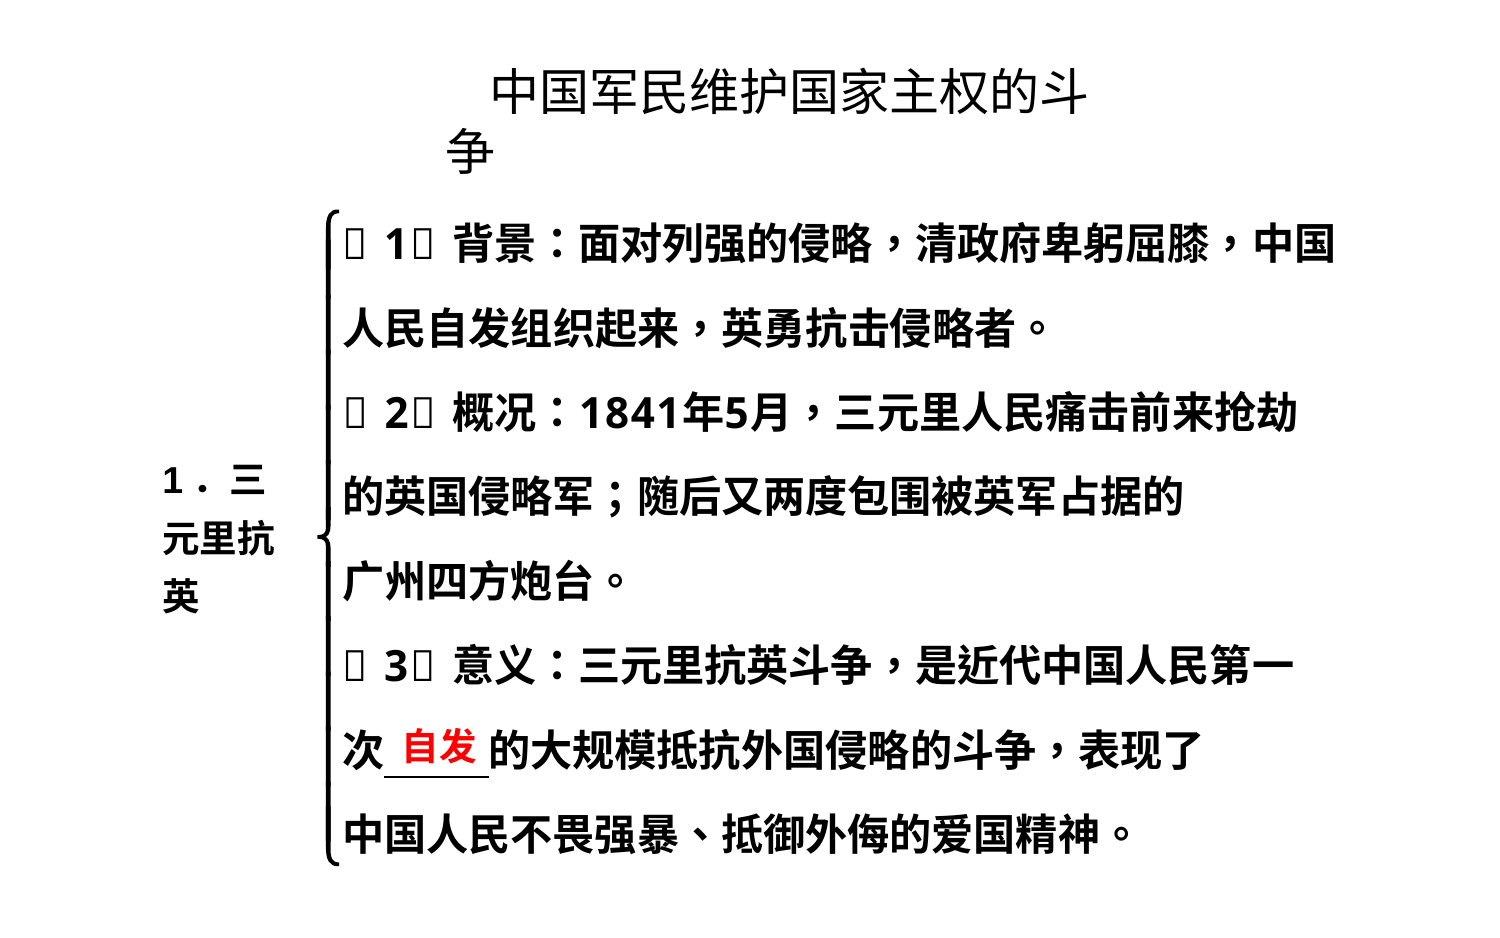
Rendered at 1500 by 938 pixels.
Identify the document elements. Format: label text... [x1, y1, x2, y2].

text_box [229, 31, 1500, 938]
text_box 1．三元里抗英 [147, 435, 224, 626]
